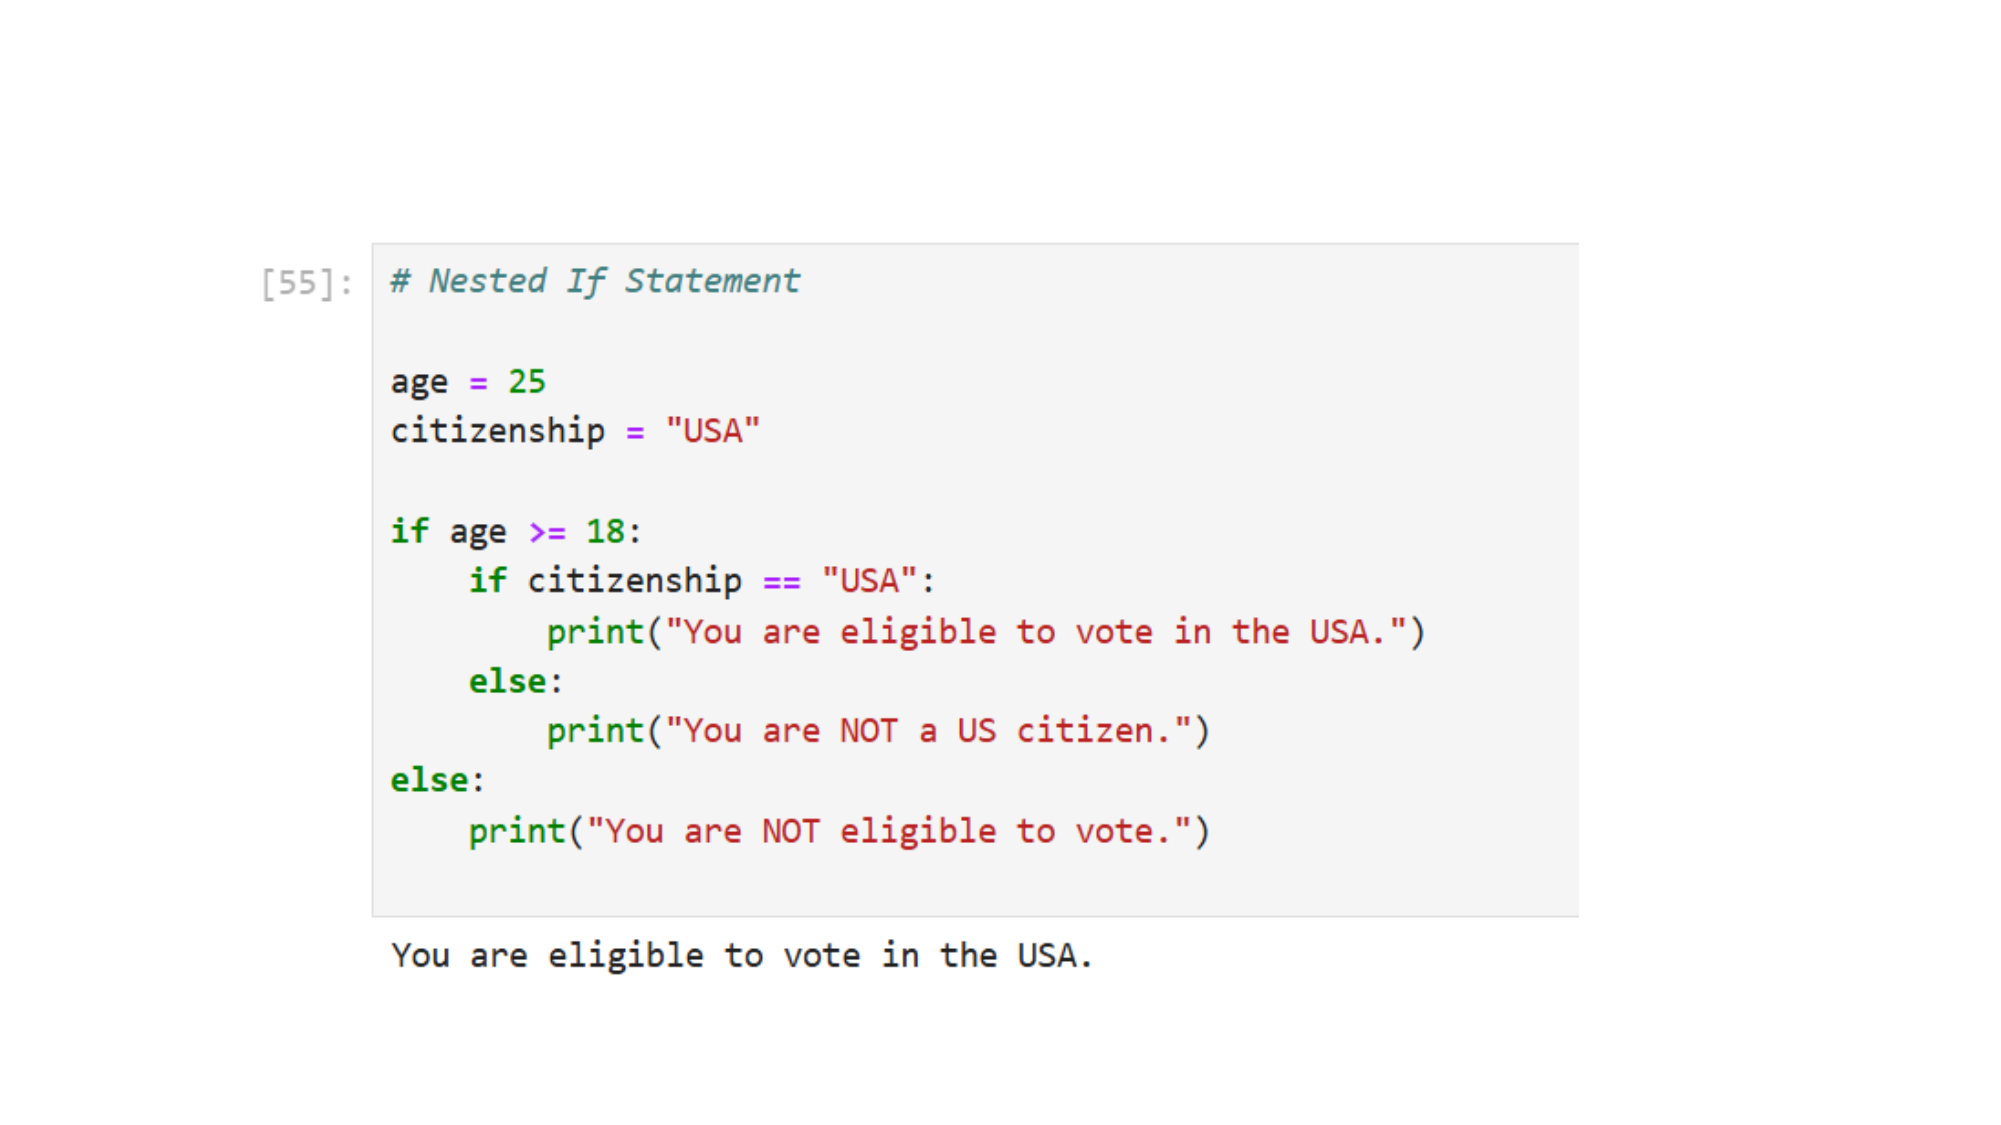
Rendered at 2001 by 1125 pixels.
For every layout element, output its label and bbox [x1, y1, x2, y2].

picture [226, 225, 1579, 1013]
